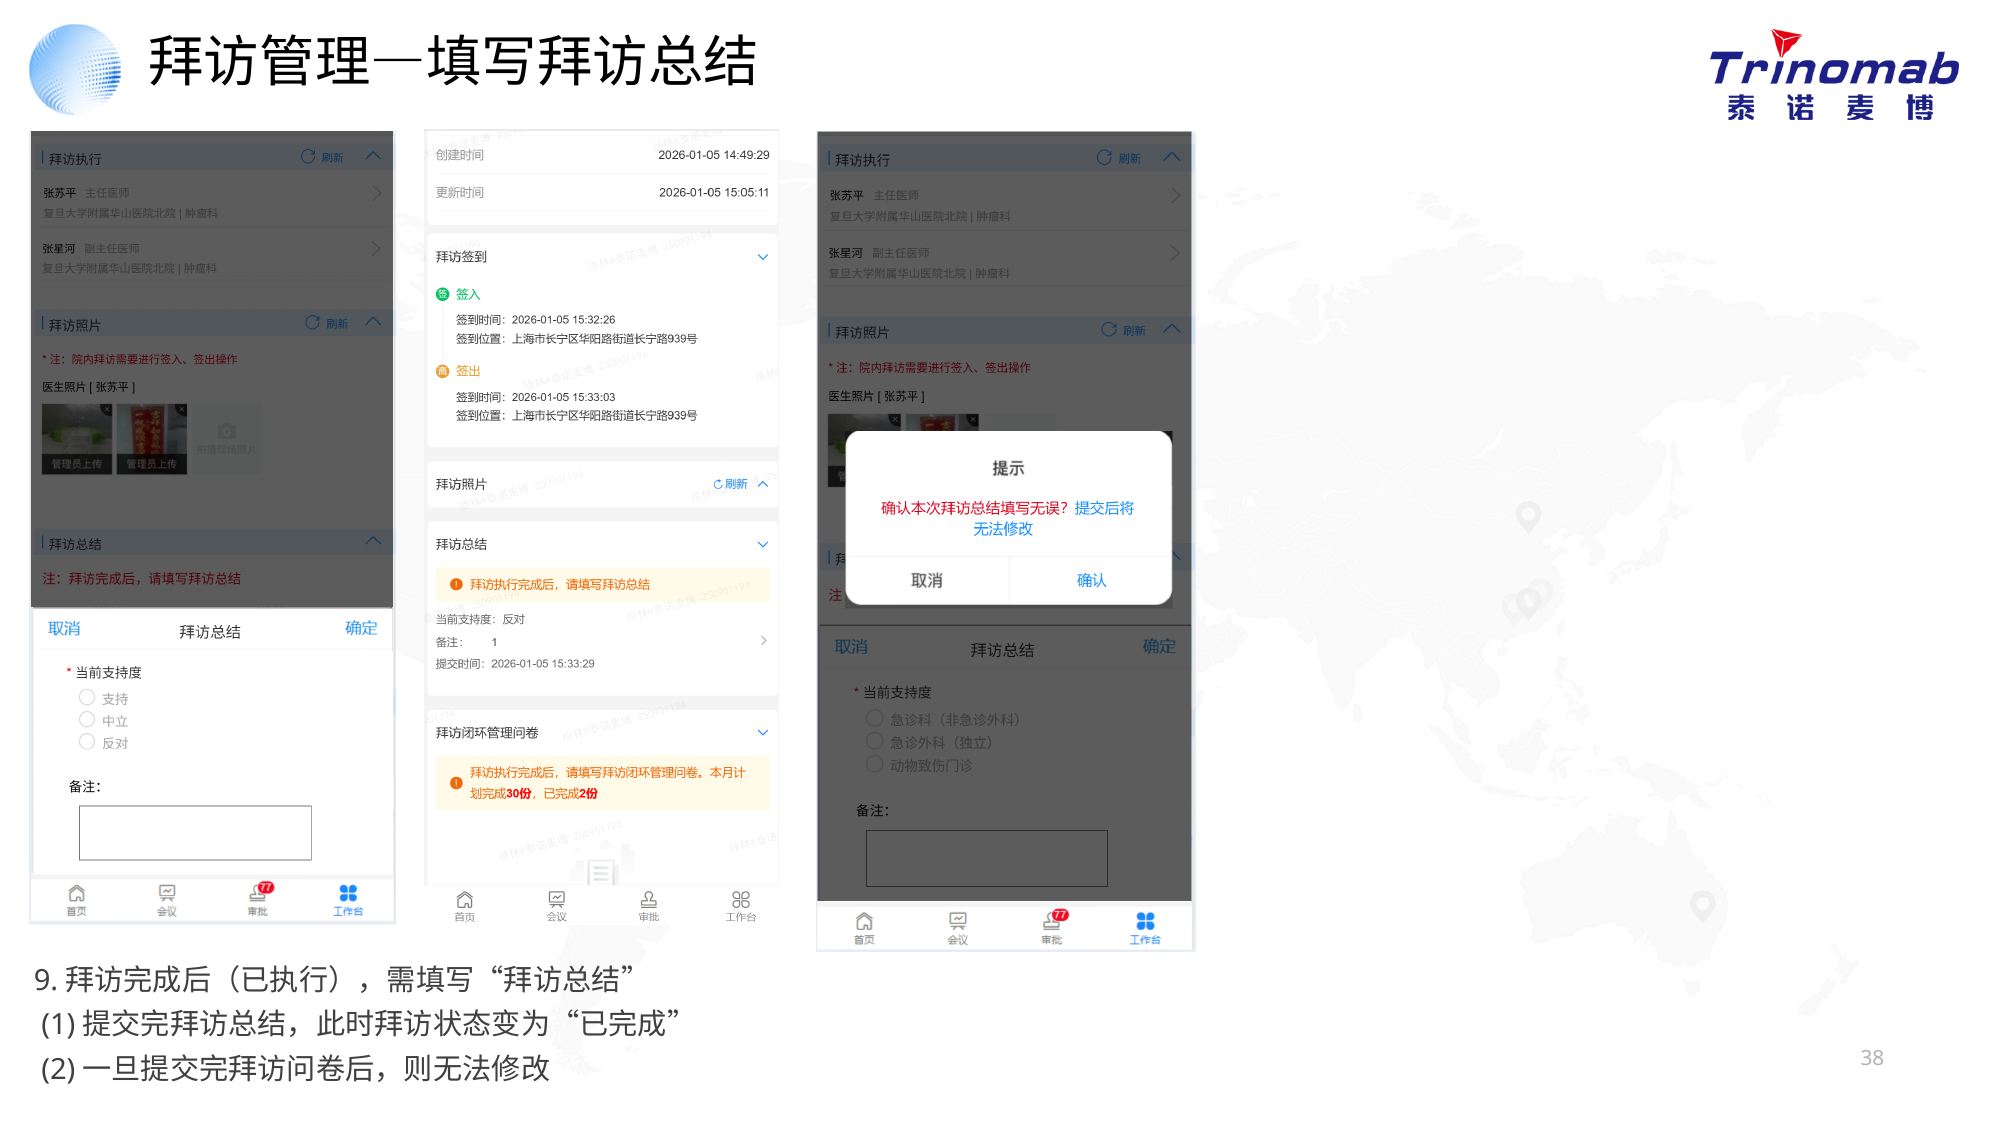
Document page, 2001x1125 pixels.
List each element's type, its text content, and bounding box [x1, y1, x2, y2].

picture [424, 129, 779, 925]
slide_number 38 [1456, 1035, 1900, 1088]
picture [29, 24, 121, 116]
picture [29, 129, 396, 925]
title 拜访管理—填写拜访总结 [133, 38, 1546, 89]
picture [816, 129, 1196, 952]
text_box 9.拜访完成后（已执行），需填写“拜访总结” (1)提交完拜访总结，此时拜访状态变为“已完成” (2)一旦提交完拜访问卷后，则无法修改 [29, 951, 1369, 1102]
picture [1710, 29, 1959, 120]
